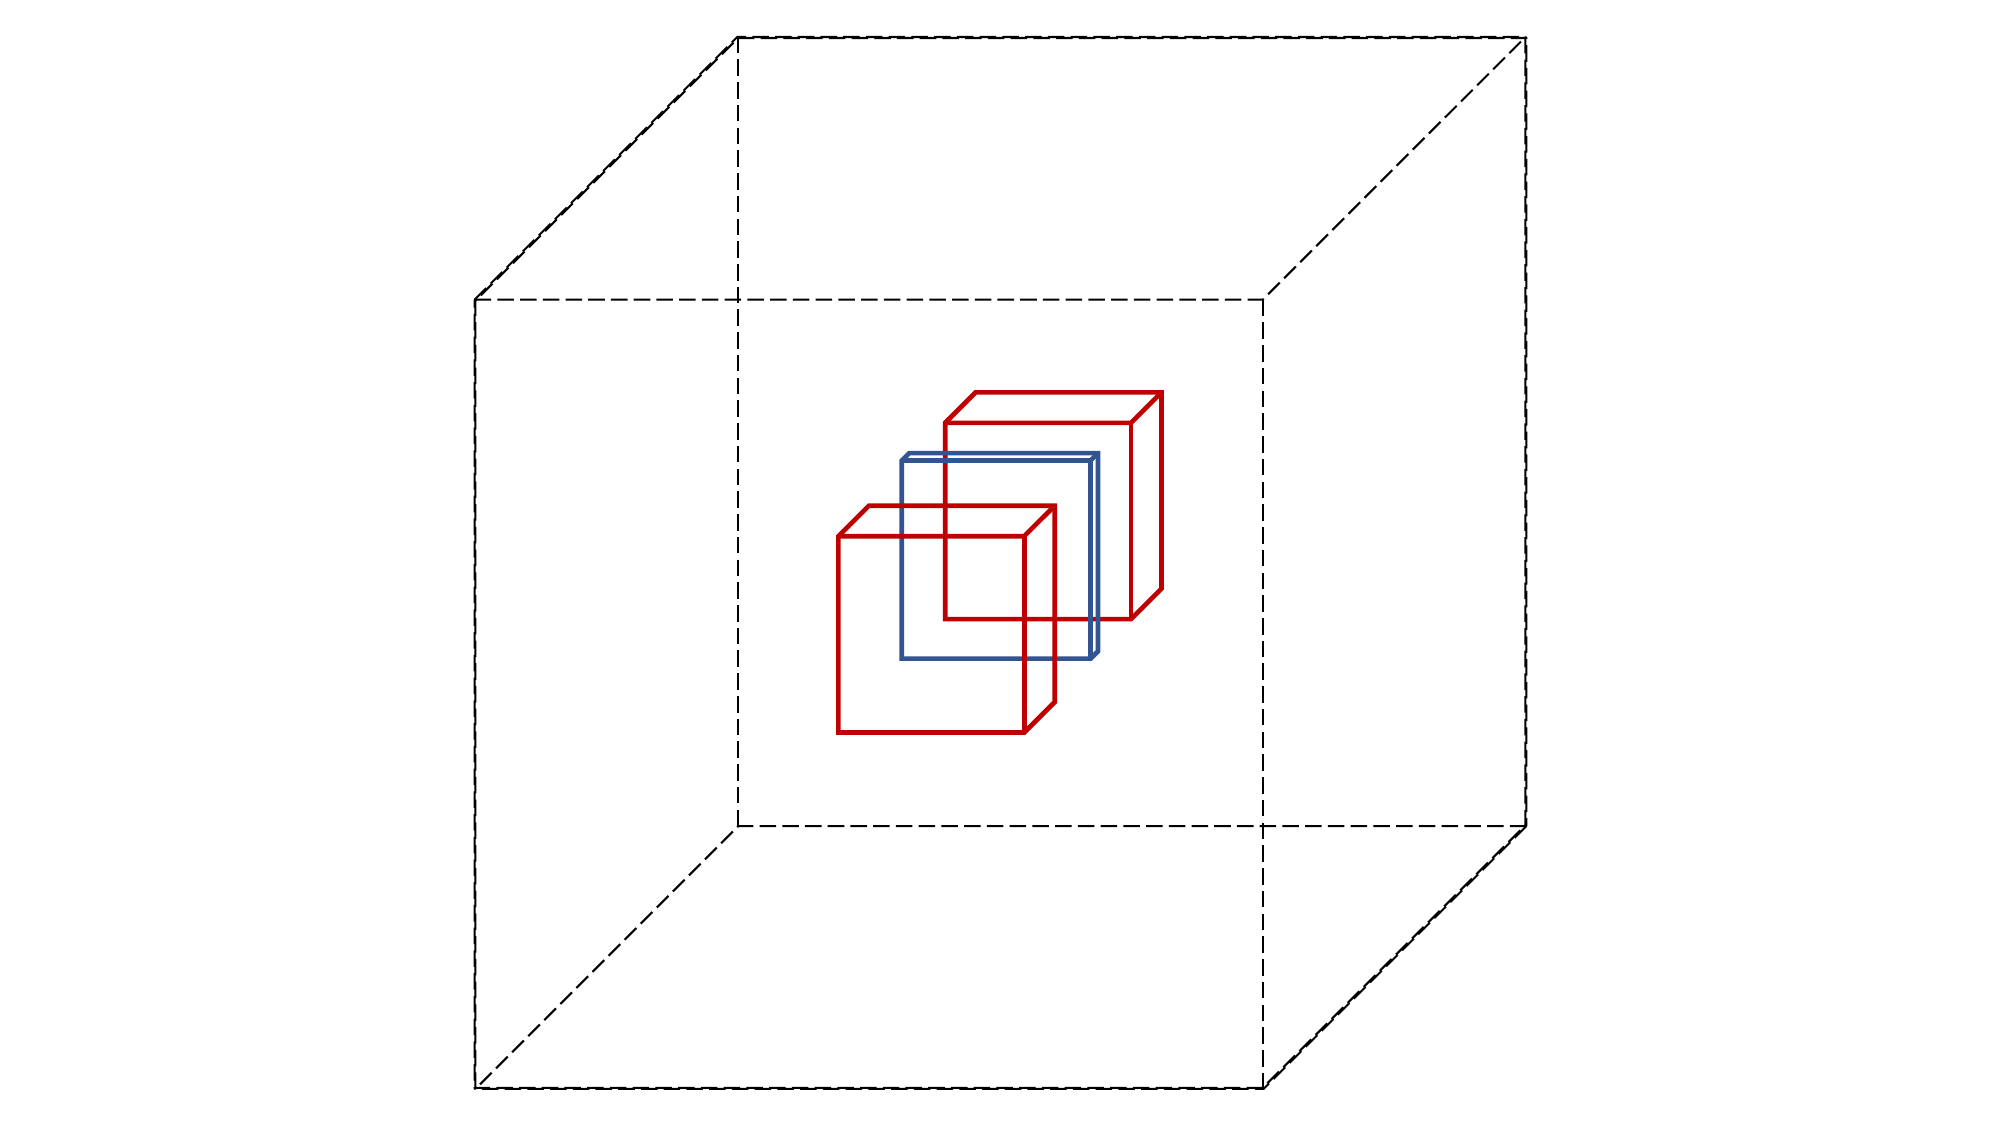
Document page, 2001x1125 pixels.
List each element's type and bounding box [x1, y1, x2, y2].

text_box [672, 879, 686, 893]
text_box [672, 90, 687, 104]
text_box [721, 41, 735, 56]
text_box [576, 186, 590, 200]
text_box [592, 170, 606, 184]
text_box [623, 927, 638, 941]
text_box [688, 862, 702, 877]
text_box [495, 1055, 509, 1070]
text_box [528, 234, 542, 248]
text_box [474, 299, 478, 317]
text_box [688, 74, 703, 88]
text_box [656, 106, 670, 120]
text_box [496, 266, 510, 281]
text_box [591, 959, 605, 973]
text_box [512, 250, 526, 265]
text_box [736, 36, 1528, 839]
text_box [608, 154, 622, 168]
text_box [560, 202, 574, 216]
text_box [575, 975, 589, 989]
text_box [838, 392, 1162, 733]
text_box [639, 911, 654, 925]
text_box [704, 846, 718, 861]
text_box [640, 122, 654, 136]
text_box [544, 218, 558, 232]
text_box [720, 830, 734, 844]
text_box [1254, 1082, 1270, 1090]
text_box [705, 57, 719, 72]
text_box [624, 138, 638, 152]
text_box [527, 1023, 541, 1037]
text_box [511, 1039, 525, 1053]
text_box [656, 895, 670, 909]
text_box [479, 283, 494, 297]
text_box [543, 1007, 557, 1021]
text_box [607, 943, 621, 957]
text_box [479, 1071, 493, 1086]
text_box [559, 991, 573, 1005]
